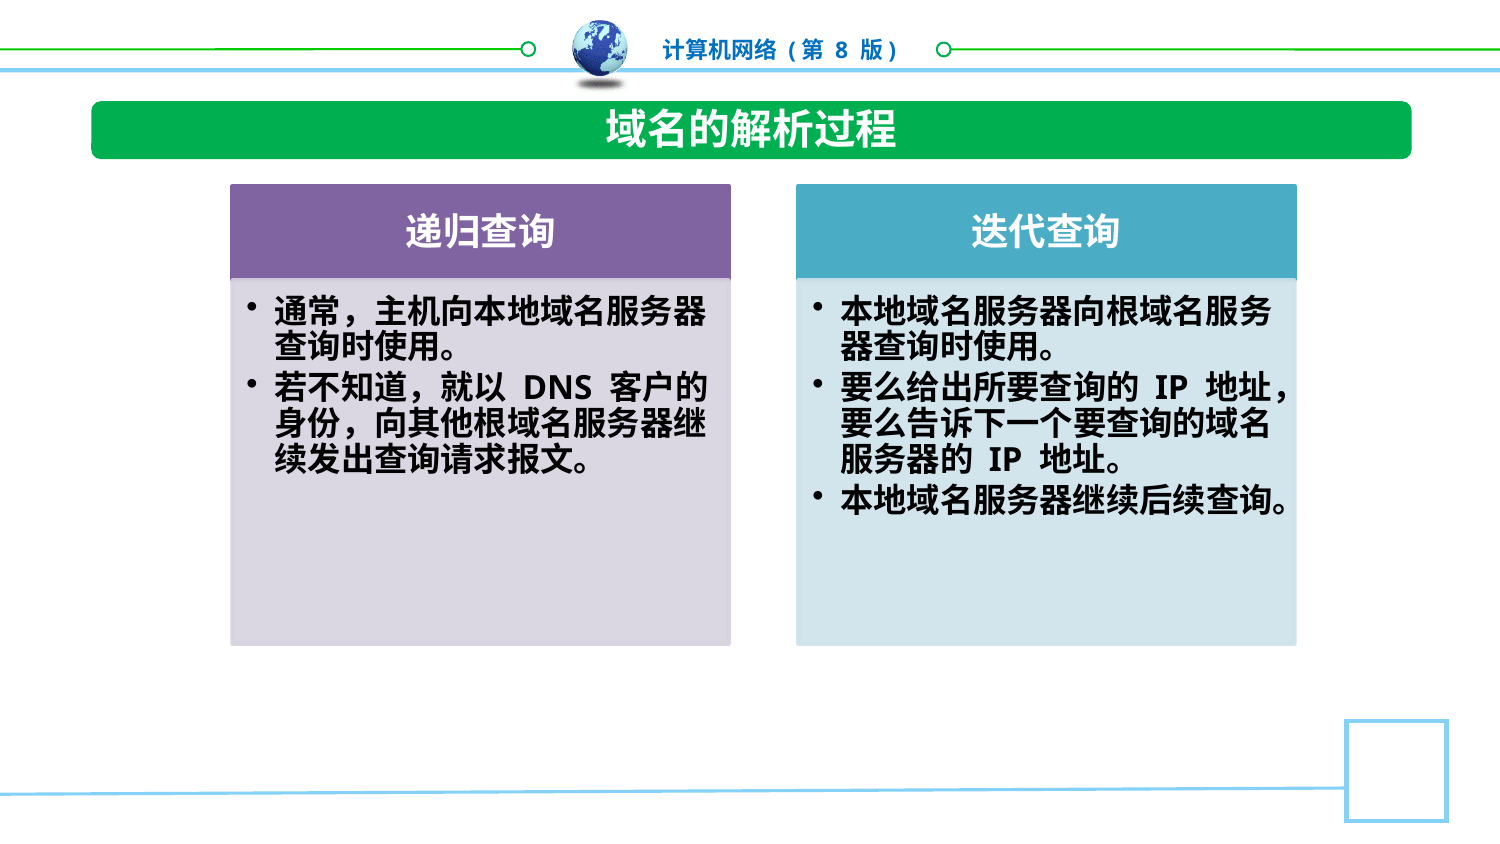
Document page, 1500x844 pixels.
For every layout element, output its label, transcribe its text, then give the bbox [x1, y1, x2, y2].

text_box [232, 181, 1295, 649]
text_box 域名的解析过程 [590, 95, 913, 161]
text_box [913, 101, 1412, 160]
text_box [91, 101, 590, 160]
picture [570, 18, 629, 94]
